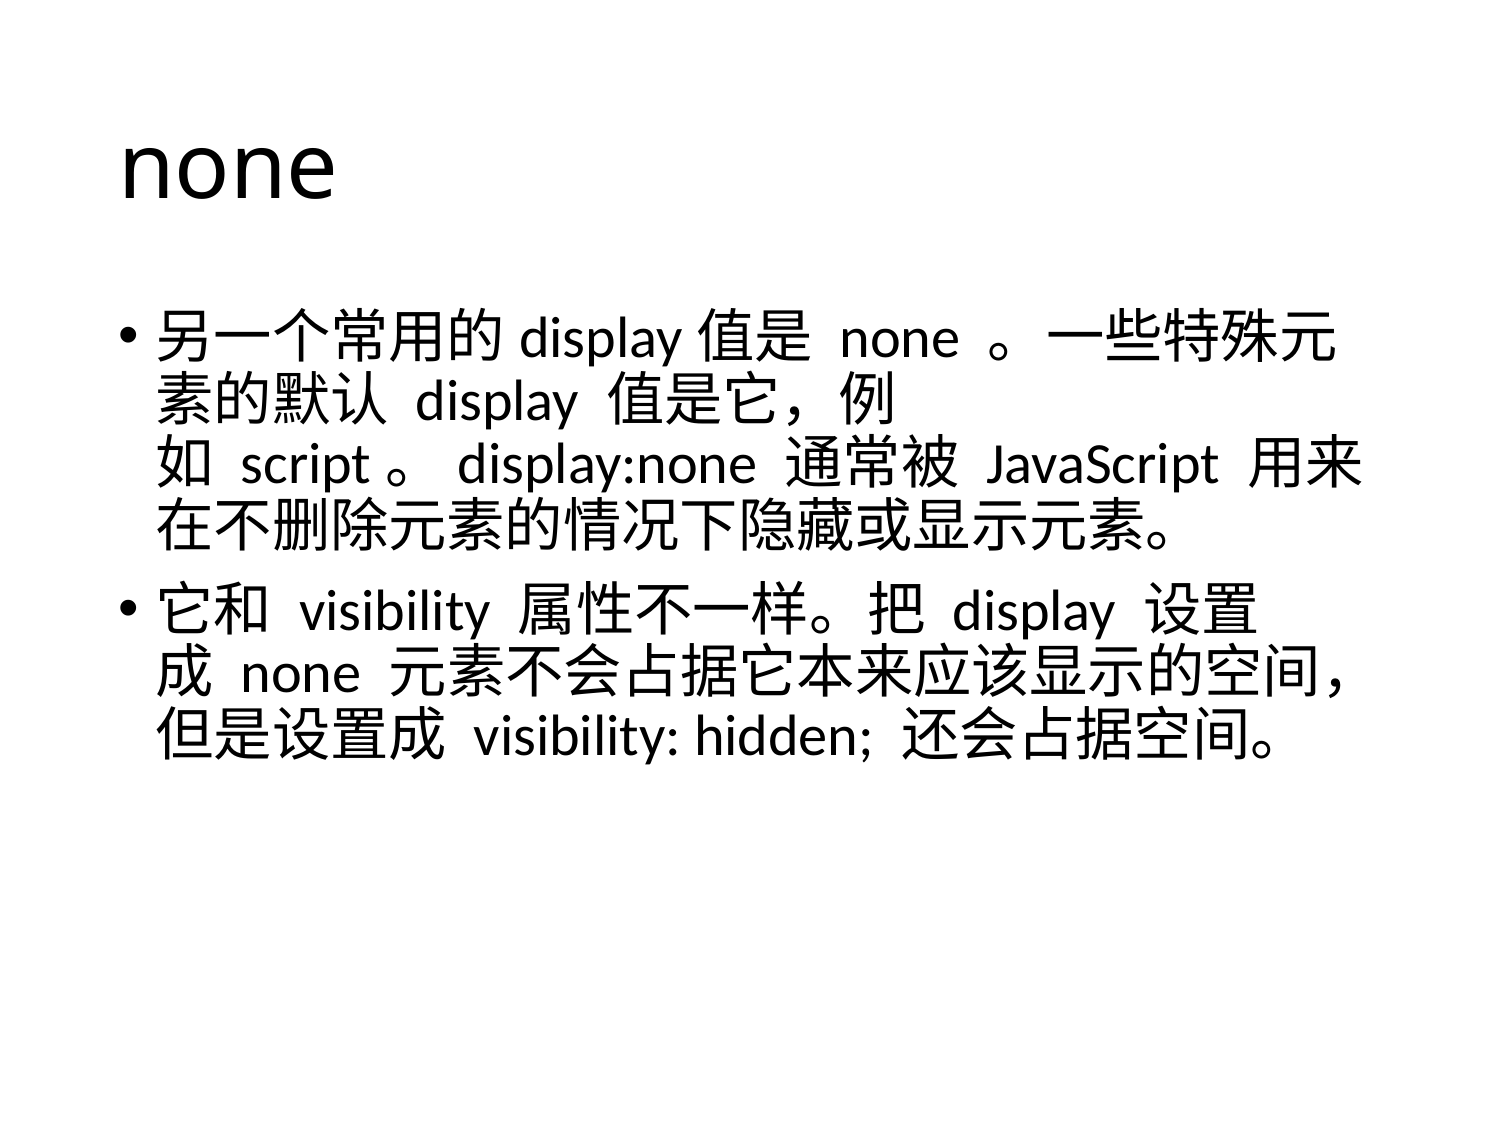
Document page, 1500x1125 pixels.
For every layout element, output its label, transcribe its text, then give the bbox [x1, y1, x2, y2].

list 另一个常用的display值是 none 。一些特殊元素的默认 display 值是它，例如 script。display:none 通常被 JavaScript 用来在不删除元素的情况下隐藏或显示元素。 它和 visibility 属性不一样。把 display 设置成 none 元素不会占据它本来应该显示的空间，但是设置成 visibility: hidden; 还会占据空间。 [103, 299, 1397, 1014]
title none [103, 59, 1397, 278]
